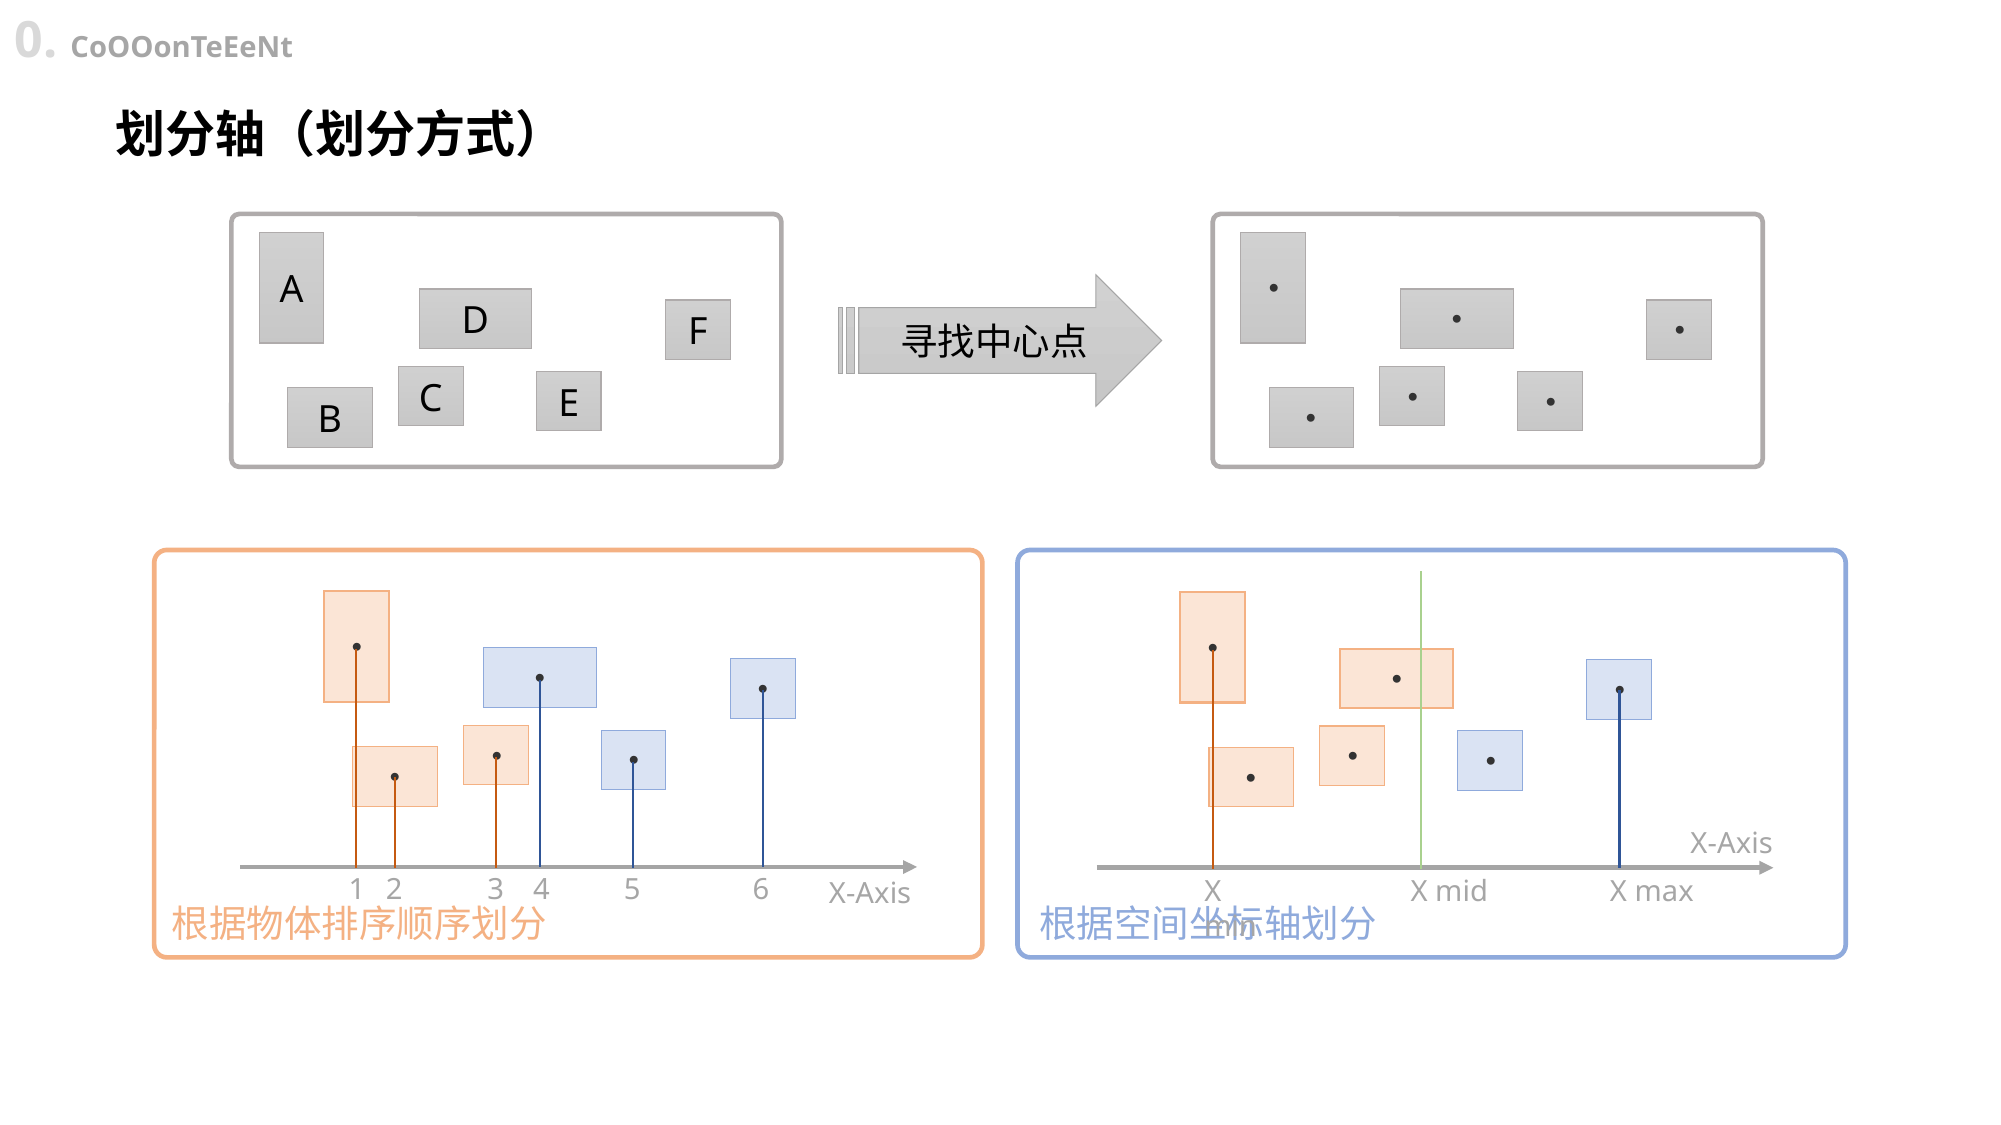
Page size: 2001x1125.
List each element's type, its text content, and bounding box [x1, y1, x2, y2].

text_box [154, 549, 1011, 958]
text_box 寻找中心点 [838, 307, 843, 374]
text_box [1212, 213, 1763, 467]
text_box 划分轴（划分方式） [100, 95, 1900, 171]
text_box 寻找中心点 [846, 307, 855, 374]
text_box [1017, 549, 1872, 958]
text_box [231, 213, 782, 467]
text_box 0. CoOOonTeEeNt [0, 0, 1799, 75]
text_box 寻找中心点 [858, 273, 1163, 408]
